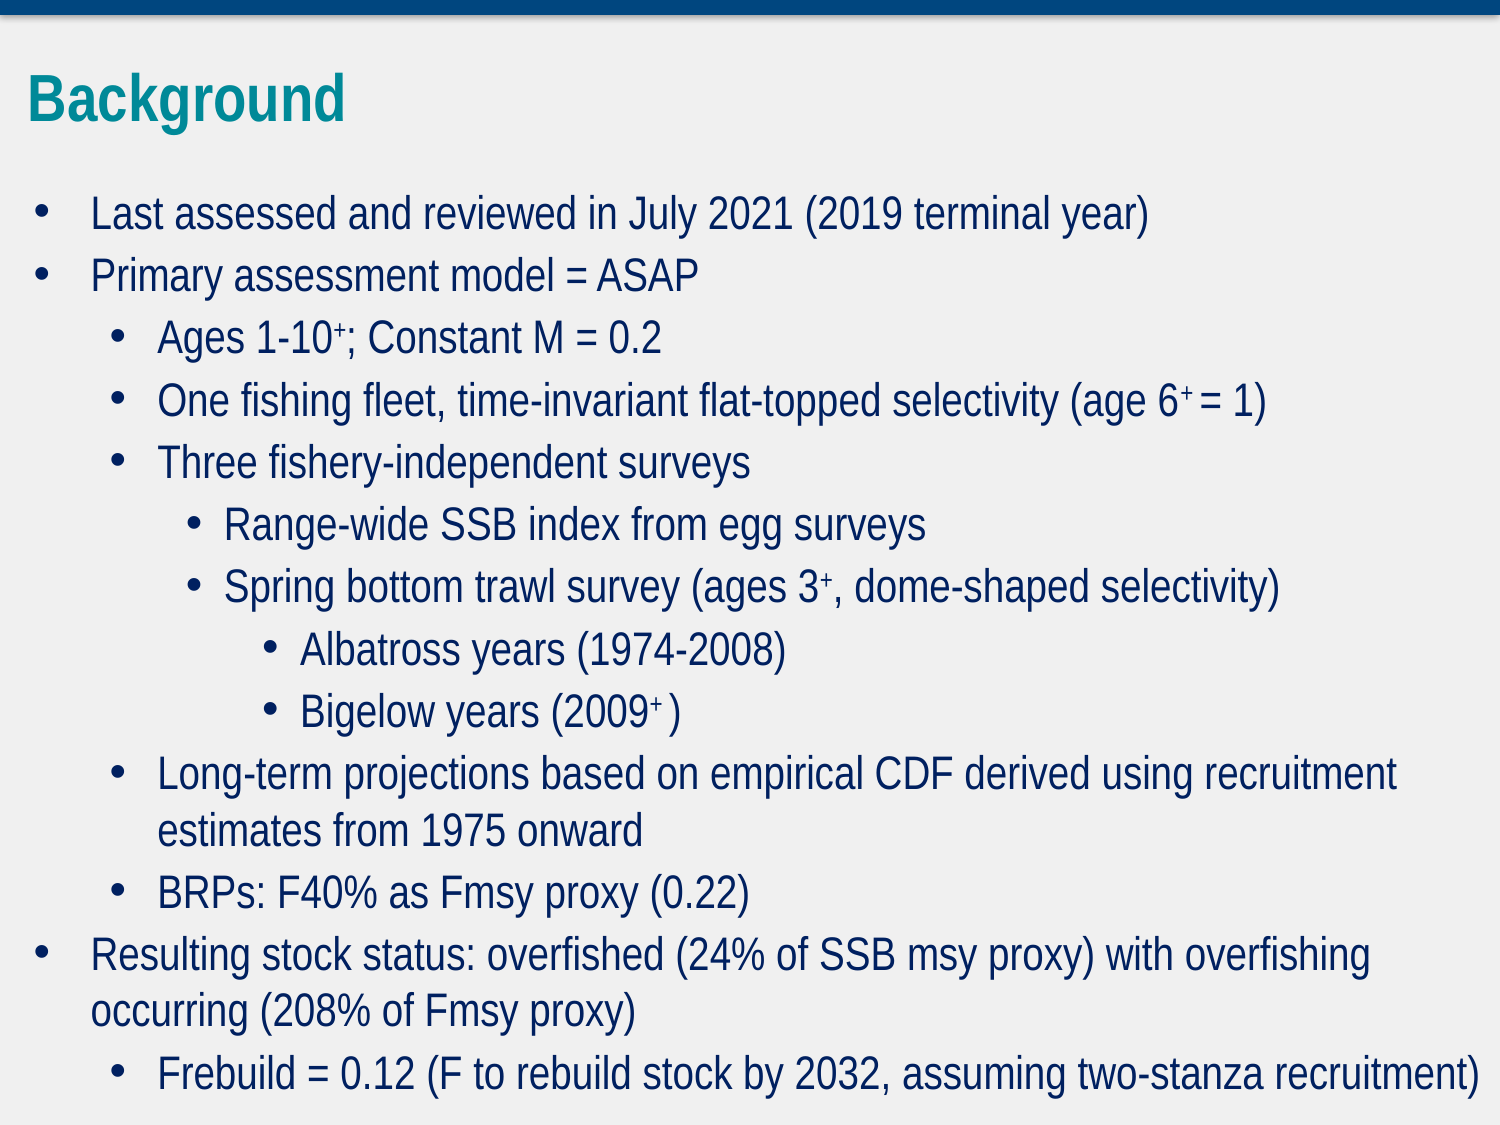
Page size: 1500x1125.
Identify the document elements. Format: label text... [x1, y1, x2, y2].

text_box Last assessed and reviewed in July 2021 (2019 terminal year) Primary assessment model = ASAP Ages 1-10+; Constant M = 0.2 One fishing fleet, time-invariant flat-topped selectivity (age 6+ = 1) Three fishery-independent surveys Range-wide SSB index from egg surveys Spring bottom trawl survey (ages 3+, dome-shaped selectivity) Albatross years (1974-2008) Bigelow years (2009+ ) Long-term projections based on empirical CDF derived using recruitment estimates from 1975 onward BRPs: F40% as Fmsy proxy (0.22) Resulting stock status: overfished (24% of SSB msy proxy) with overfishing occurring (208% of Fmsy proxy) Frebuild = 0.12 (F to rebuild stock by 2032, assuming two-stanza recruitment) [18, 174, 1500, 1125]
text_box Background [12, 47, 1500, 266]
